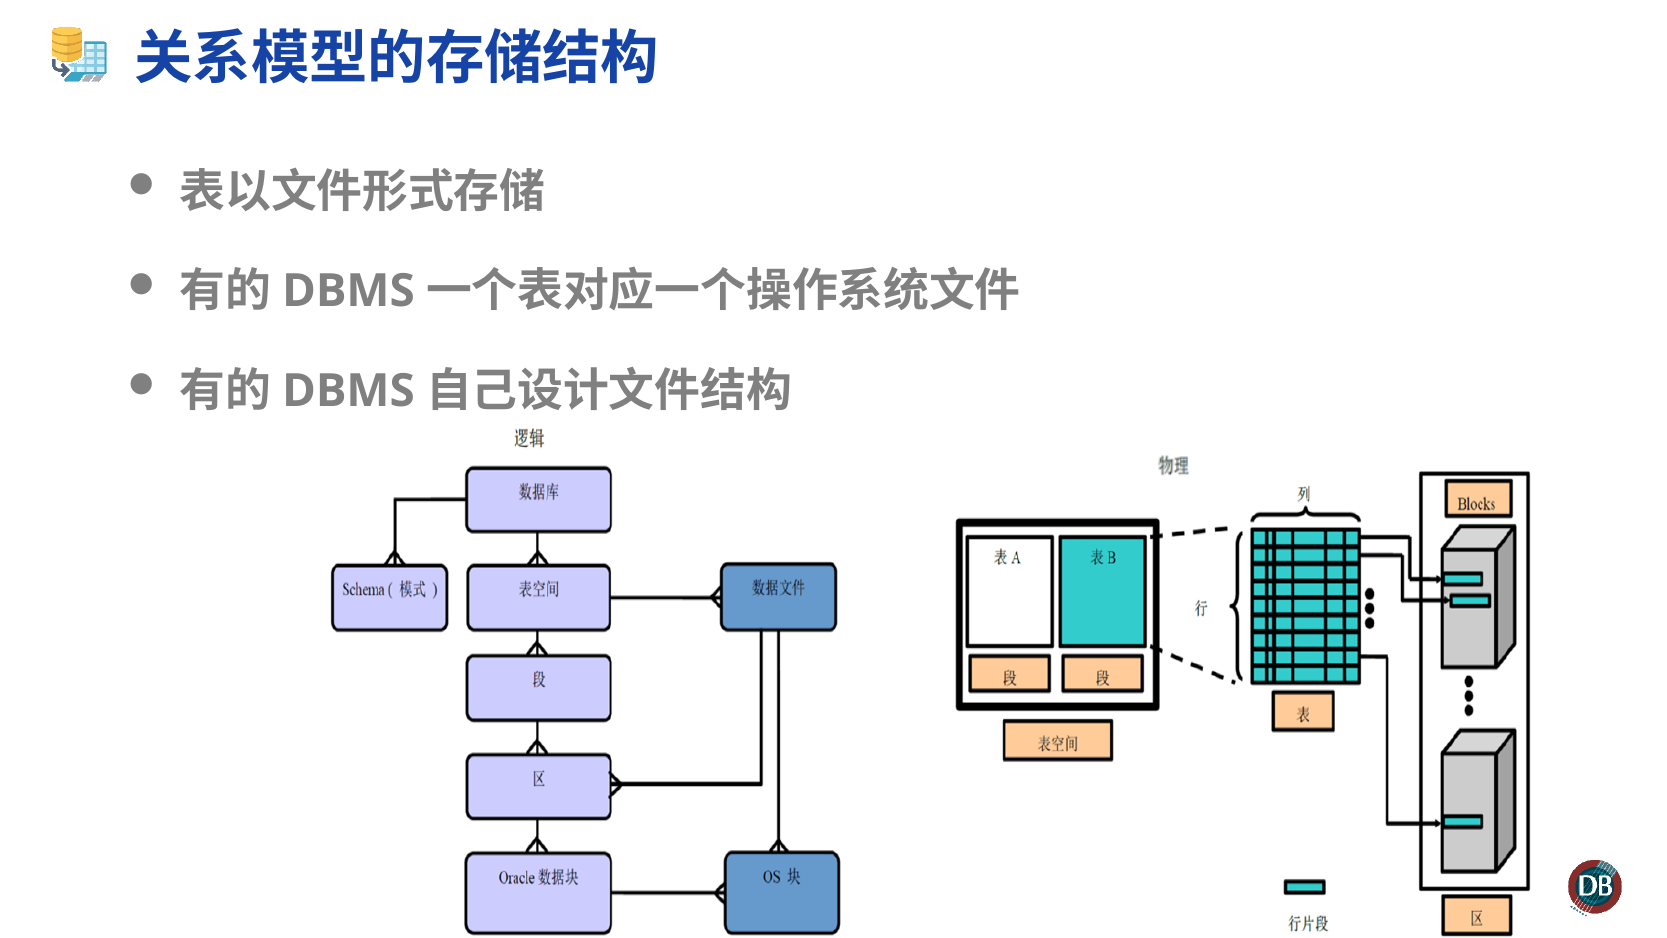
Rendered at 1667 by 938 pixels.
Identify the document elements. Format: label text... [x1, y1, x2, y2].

picture [49, 24, 109, 84]
list 表以文件形式存储 有的DBMS一个表对应一个操作系统文件 有的DBMS自己设计文件结构 [112, 126, 1617, 670]
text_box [951, 445, 1533, 938]
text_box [325, 415, 861, 938]
title 关系模型的存储结构 [118, 0, 1617, 126]
picture [1564, 858, 1624, 918]
